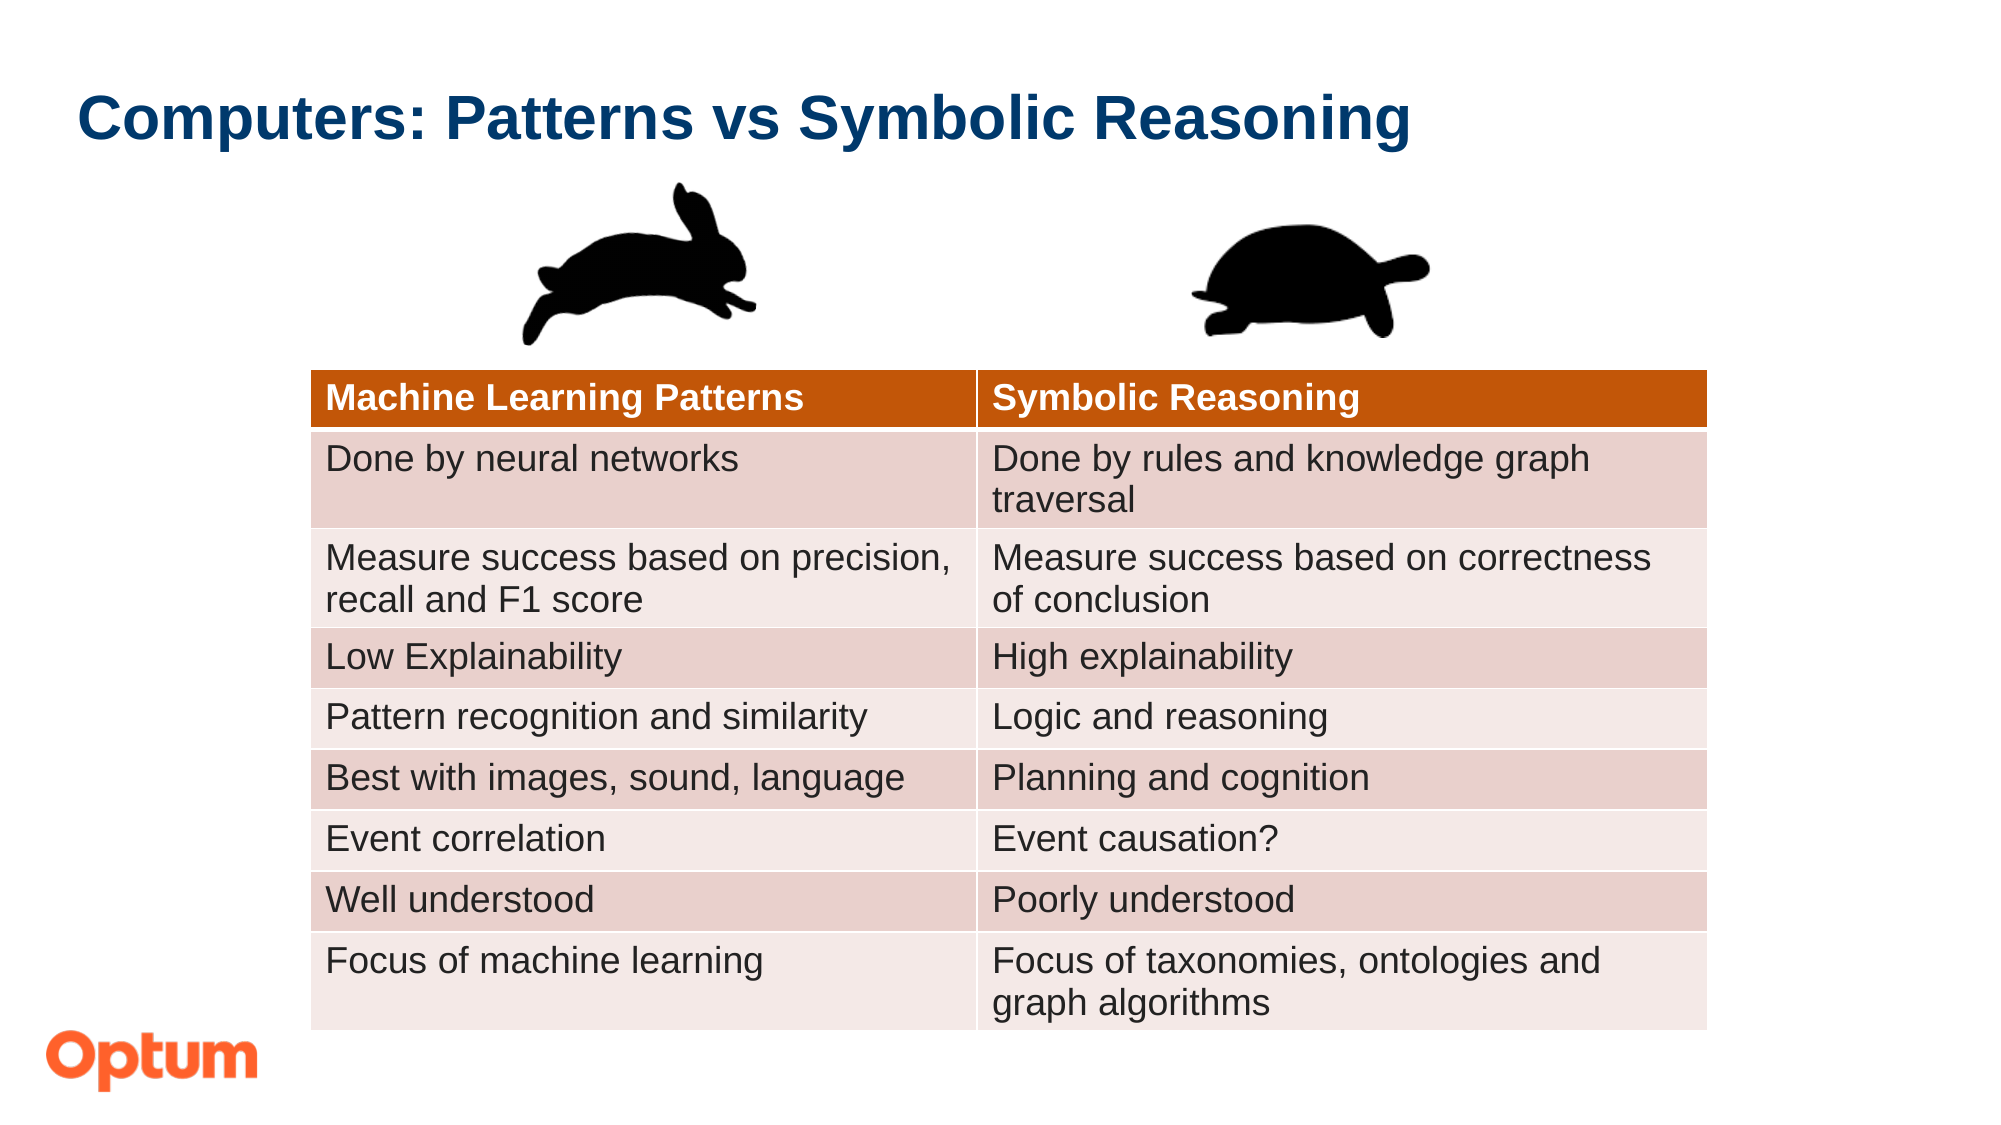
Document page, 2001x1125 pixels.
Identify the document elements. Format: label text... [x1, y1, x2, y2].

table_cell Done by neural networks [311, 432, 976, 528]
table_cell Best with images, sound, language [311, 750, 976, 809]
picture [46, 1014, 261, 1098]
table_cell Done by rules and knowledge graph traversal [978, 432, 1707, 528]
table_cell Focus of machine learning [311, 933, 976, 1030]
table_cell Low Explainability [311, 628, 976, 688]
table_cell Event causation? [978, 811, 1707, 870]
table_cell Poorly understood [978, 872, 1707, 931]
table_cell Well understood [311, 872, 976, 931]
table_cell Logic and reasoning [978, 689, 1707, 748]
picture [506, 158, 775, 383]
table_cell Planning and cognition [978, 750, 1707, 809]
table_cell Event correlation [311, 811, 976, 870]
table_header Symbolic Reasoning [978, 370, 1707, 427]
title Computers: Patterns vs Symbolic Reasoning [77, 30, 1803, 154]
table_cell Pattern recognition and similarity [311, 689, 976, 748]
picture [1191, 202, 1446, 339]
table_cell High explainability [978, 628, 1707, 688]
table_cell Measure success based on precision, recall and F1 score [311, 529, 976, 627]
table_cell Focus of taxonomies, ontologies and graph algorithms [978, 933, 1707, 1030]
table_cell Measure success based on correctness of conclusion [978, 529, 1707, 627]
table_header Machine Learning Patterns [311, 370, 976, 427]
